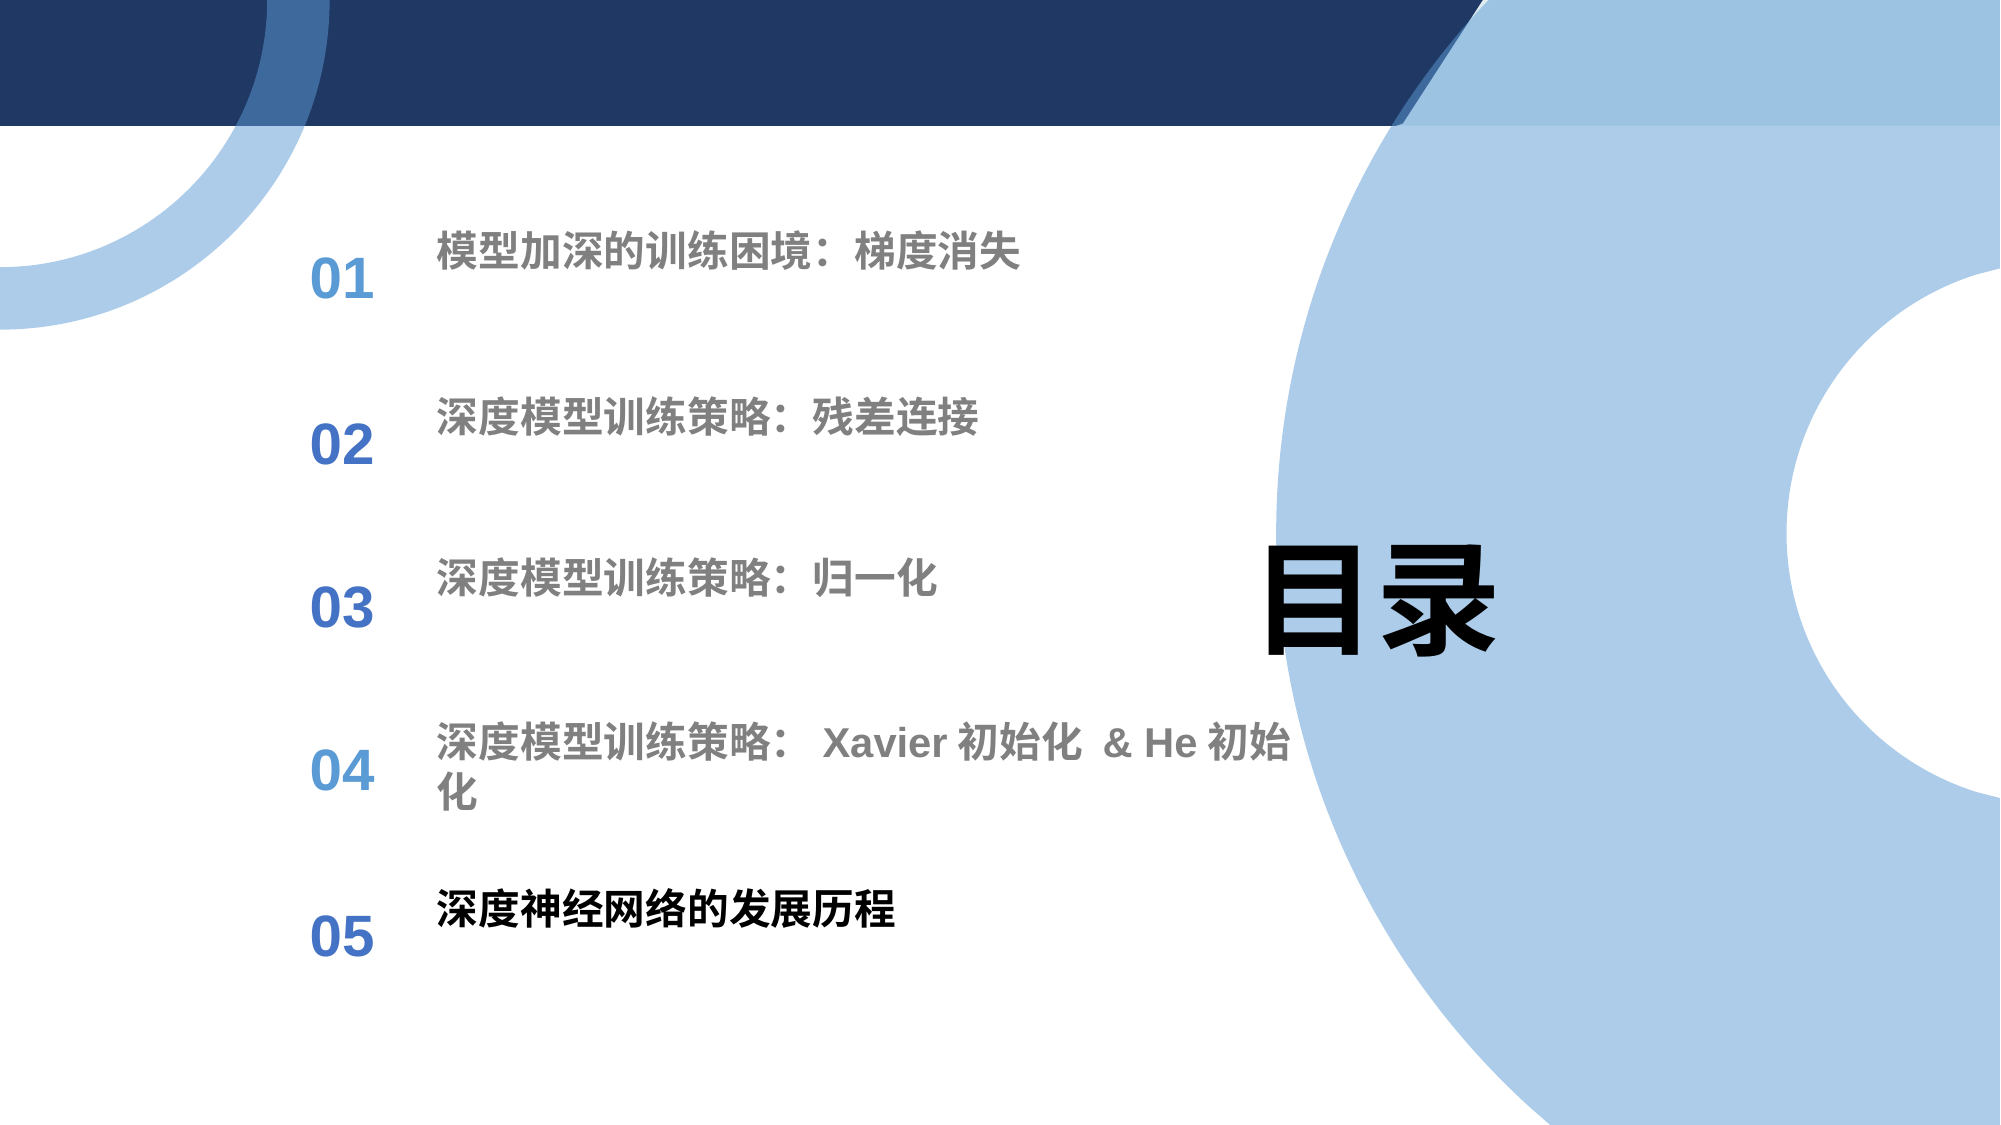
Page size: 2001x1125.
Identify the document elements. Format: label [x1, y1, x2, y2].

text_box [0, 0, 2000, 1125]
